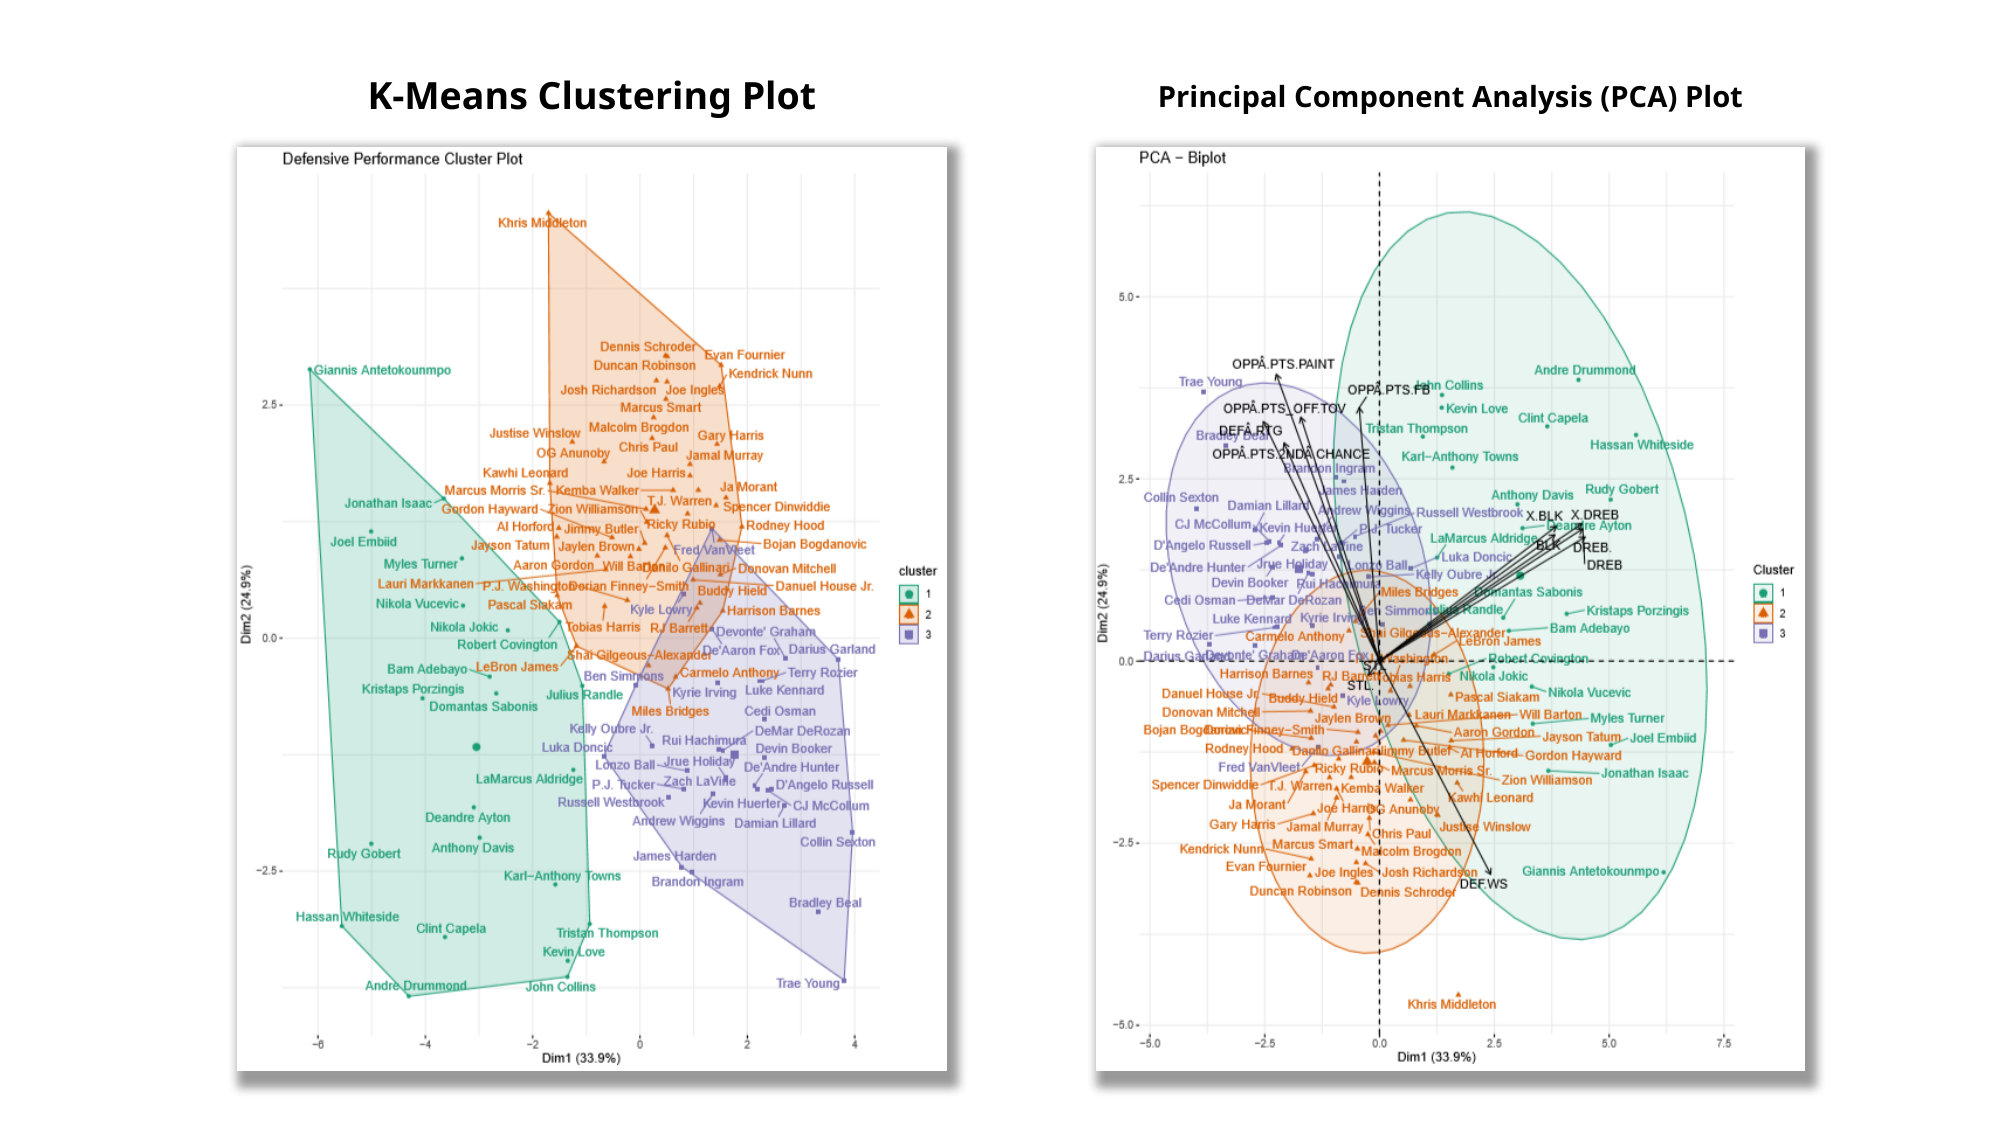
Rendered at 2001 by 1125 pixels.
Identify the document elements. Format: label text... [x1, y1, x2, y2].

picture [237, 147, 947, 1071]
title Principal Component Analysis (PCA) Plot [1122, 65, 1780, 130]
text_box K-Means Clustering Plot [263, 65, 921, 130]
picture [1096, 147, 1805, 1071]
